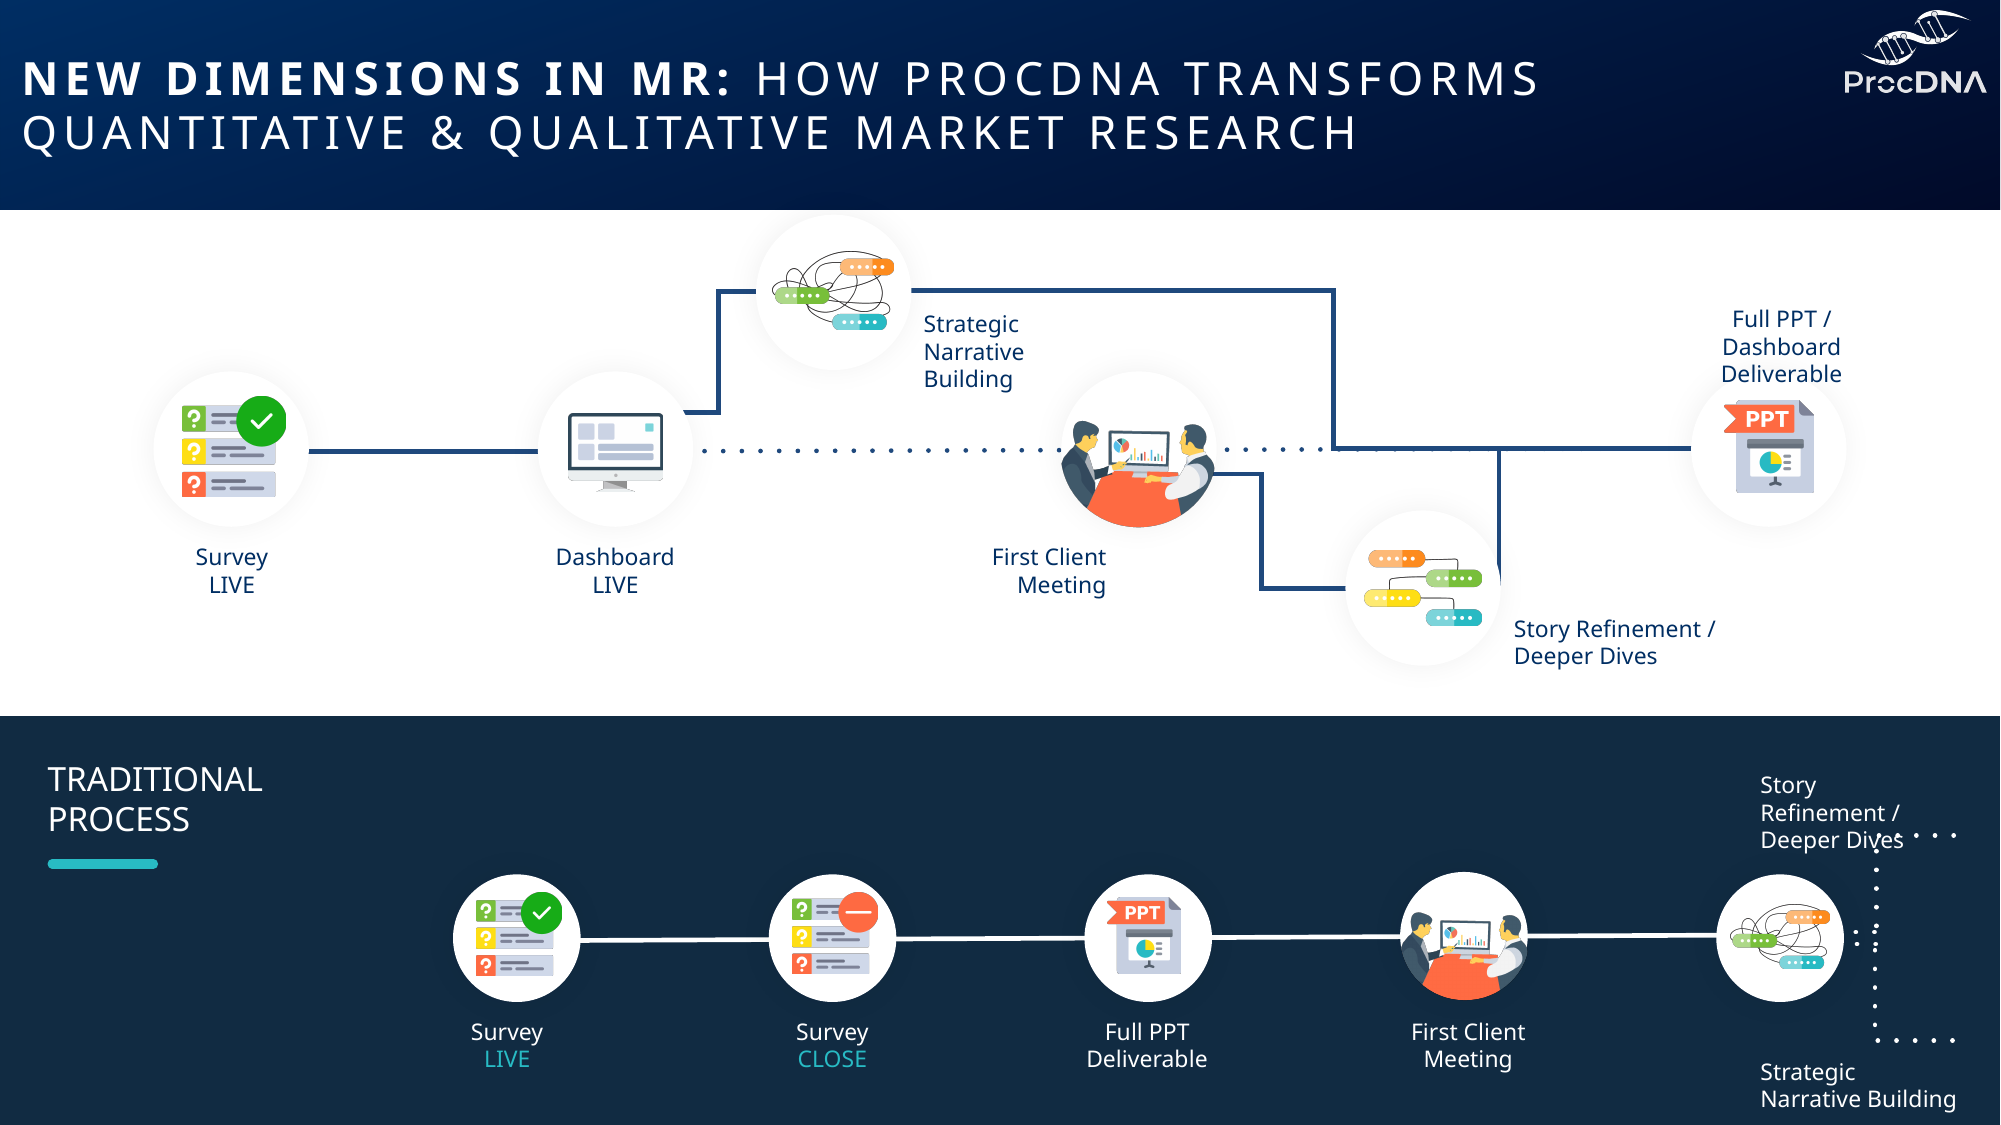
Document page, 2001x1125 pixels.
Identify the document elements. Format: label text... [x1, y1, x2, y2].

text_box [755, 214, 912, 371]
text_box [1690, 371, 1847, 527]
text_box Survey LIVE [180, 535, 284, 606]
picture [1844, 10, 1987, 93]
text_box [1059, 371, 1217, 534]
text_box NEW DIMENSIONS IN MR: HOW PROCDNA TRANSFORMS QUANTITATIVE & QUALITATIVE MARKET RESEARCH [21, 49, 1797, 160]
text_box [1138, 473, 1379, 589]
text_box First Client Meeting [922, 535, 1122, 606]
text_box [0, 716, 2000, 1125]
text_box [153, 371, 310, 527]
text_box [1345, 510, 1501, 666]
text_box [315, 448, 532, 452]
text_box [32, 750, 385, 865]
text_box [452, 763, 1975, 1121]
text_box Story Refinement / Deeper Dives [1498, 606, 1740, 677]
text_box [880, 290, 1786, 449]
text_box Dashboard LIVE [516, 535, 715, 606]
text_box Full PPT / Dashboard Deliverable [1790, 297, 1895, 395]
text_box [0, 0, 2000, 210]
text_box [699, 448, 876, 452]
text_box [537, 371, 694, 527]
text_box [617, 291, 820, 413]
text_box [1384, 457, 1614, 588]
text_box [0, 210, 2000, 716]
